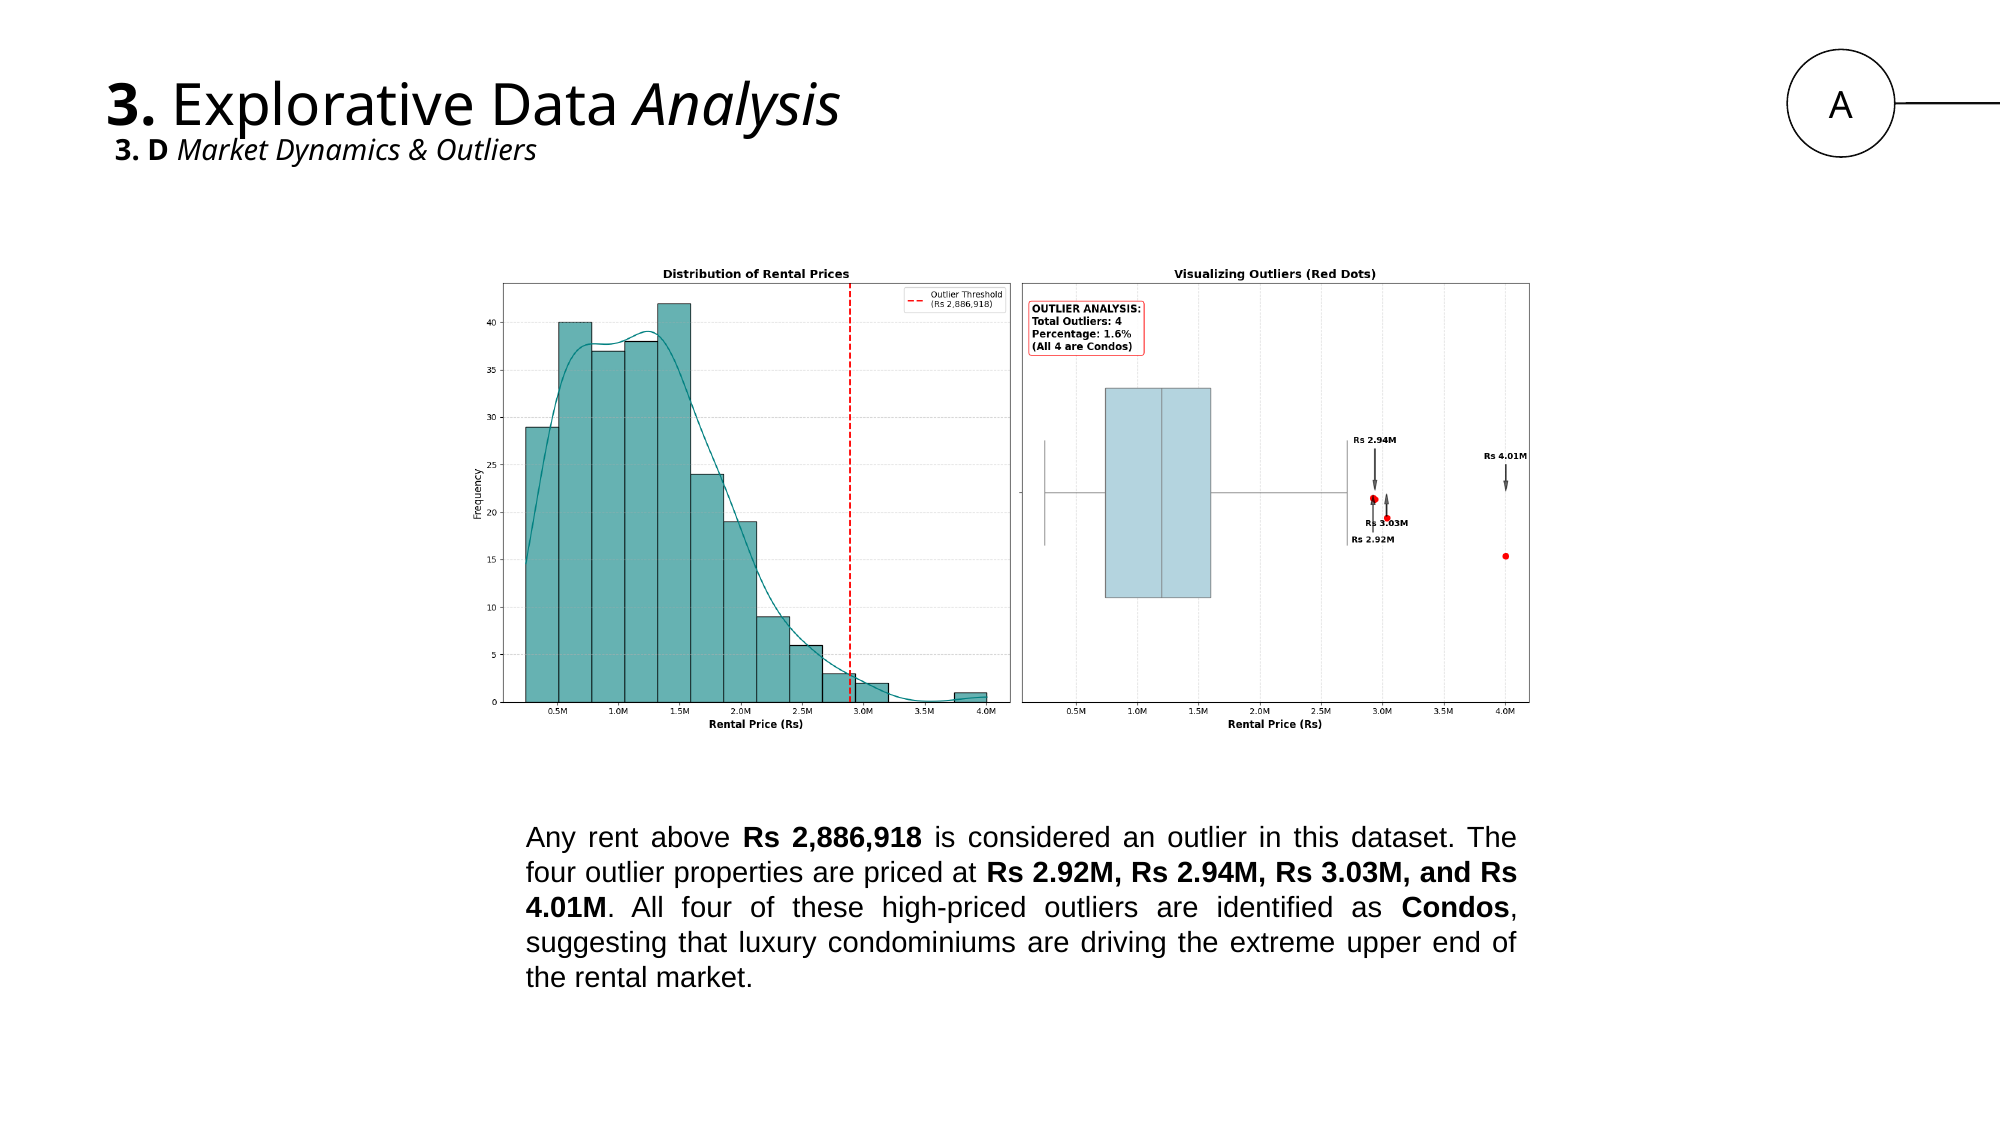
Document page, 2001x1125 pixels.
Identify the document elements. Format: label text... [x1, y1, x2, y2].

text_box 3. D Market Dynamics & Outliers [100, 117, 1101, 174]
picture [466, 262, 1534, 737]
text_box 3. Explorative Data Analysis [92, 25, 1082, 145]
text_box A [1785, 47, 1897, 159]
text_box Any rent above Rs 2,886,918 is considered an outlier in this dataset. The four outlier properties are priced at Rs 2.92M, Rs 2.94M, Rs 3.03M, and Rs 4.01M. All four of these high-priced outliers are identified as Condos, suggesting that luxury condominiums are driving the extreme upper end of the rental market. [510, 811, 1534, 1001]
